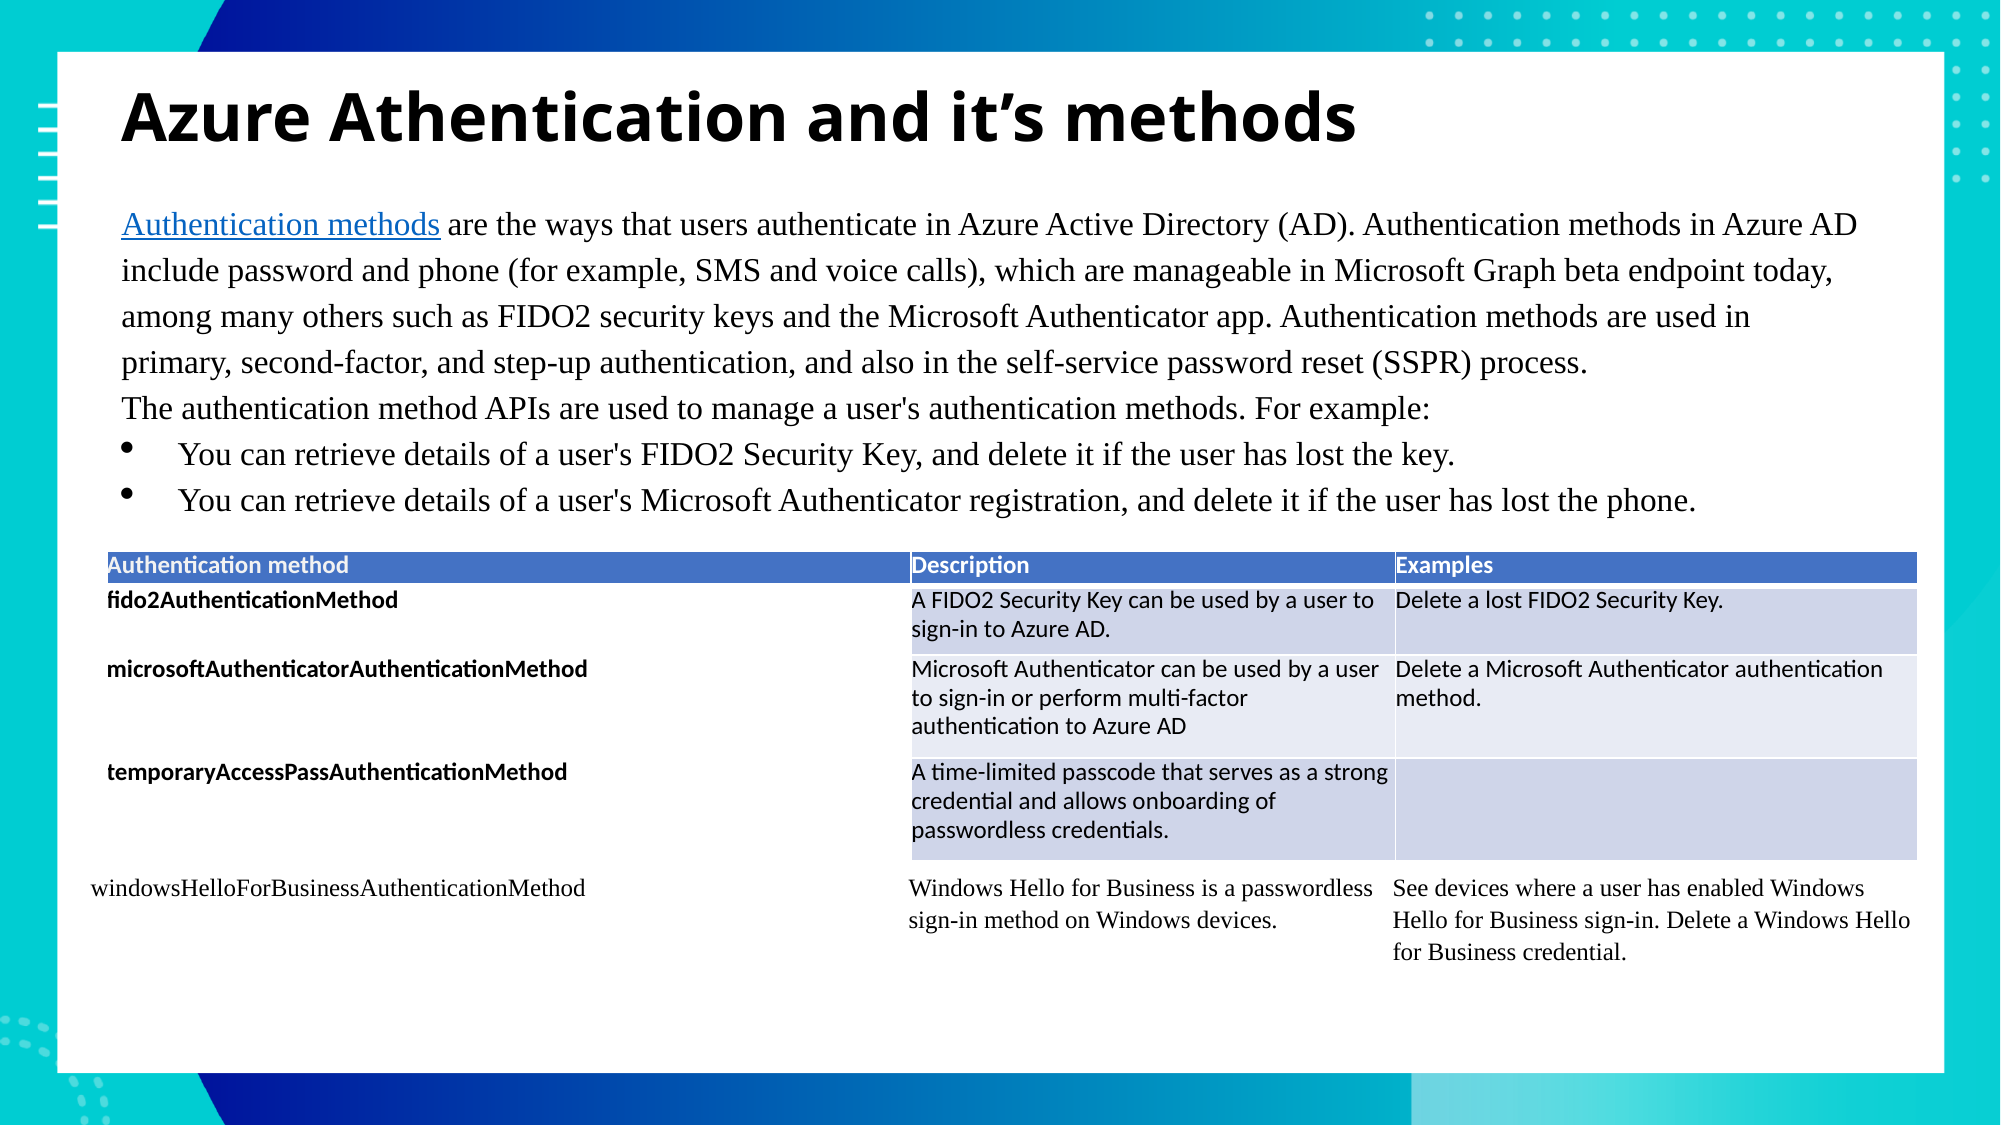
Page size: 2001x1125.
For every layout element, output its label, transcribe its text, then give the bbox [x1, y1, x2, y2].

table_header windowsHelloForBusinessAuthenticationMethod [91, 870, 909, 974]
table_cell fido2AuthenticationMethod [108, 589, 910, 654]
table_cell A FIDO2 Security Key can be used by a user to sign-in to Azure AD. [912, 589, 1395, 654]
table_cell Delete a lost FIDO2 Security Key. [1396, 589, 1917, 654]
table_header Examples [1396, 552, 1917, 583]
title Azure Athentication and it’s methods [106, 68, 1860, 164]
table_cell [1396, 759, 1917, 860]
table_cell A time-limited passcode that serves as a strong credential and allows onboarding of passwordless credentials. [912, 759, 1395, 860]
table_header Windows Hello for Business is a passwordless sign-in method on Windows devices. [909, 870, 1392, 974]
picture [0, 0, 2001, 1125]
table_cell Microsoft Authenticator can be used by a user to sign-in or perform multi-factor authentication to Azure AD [912, 656, 1395, 757]
table_header Description [912, 552, 1395, 583]
table_header See devices where a user has enabled Windows Hello for Business sign-in. Delete a Windows Hello for Business credential. [1392, 870, 1918, 974]
table_cell temporaryAccessPassAuthenticationMethod [108, 759, 910, 860]
table_cell microsoftAuthenticatorAuthenticationMethod [108, 656, 910, 757]
table_cell Delete a Microsoft Authenticator authentication method. [1396, 656, 1917, 757]
table_header Authentication method [108, 552, 910, 583]
text_box [106, 164, 1918, 226]
text_box Authentication methods are the ways that users authenticate in Azure Active Directory (AD). Authentication methods in Azure AD include password and phone (for example, SMS and voice calls), which are manageable in Microsoft Graph beta endpoint today, among many others such as FIDO2 security keys and the Microsoft Authenticator app. Authentication methods are used in primary, second-factor, and step-up authentication, and also in the self-service password reset (SSPR) process. The authentication method APIs are used to manage a user's authentication methods. For example: You can retrieve details of a user's FIDO2 Security Key, and delete it if the user has lost the key. You can retrieve details of a user's Microsoft Authenticator registration, and delete it if the user has lost the phone. [106, 189, 1875, 526]
